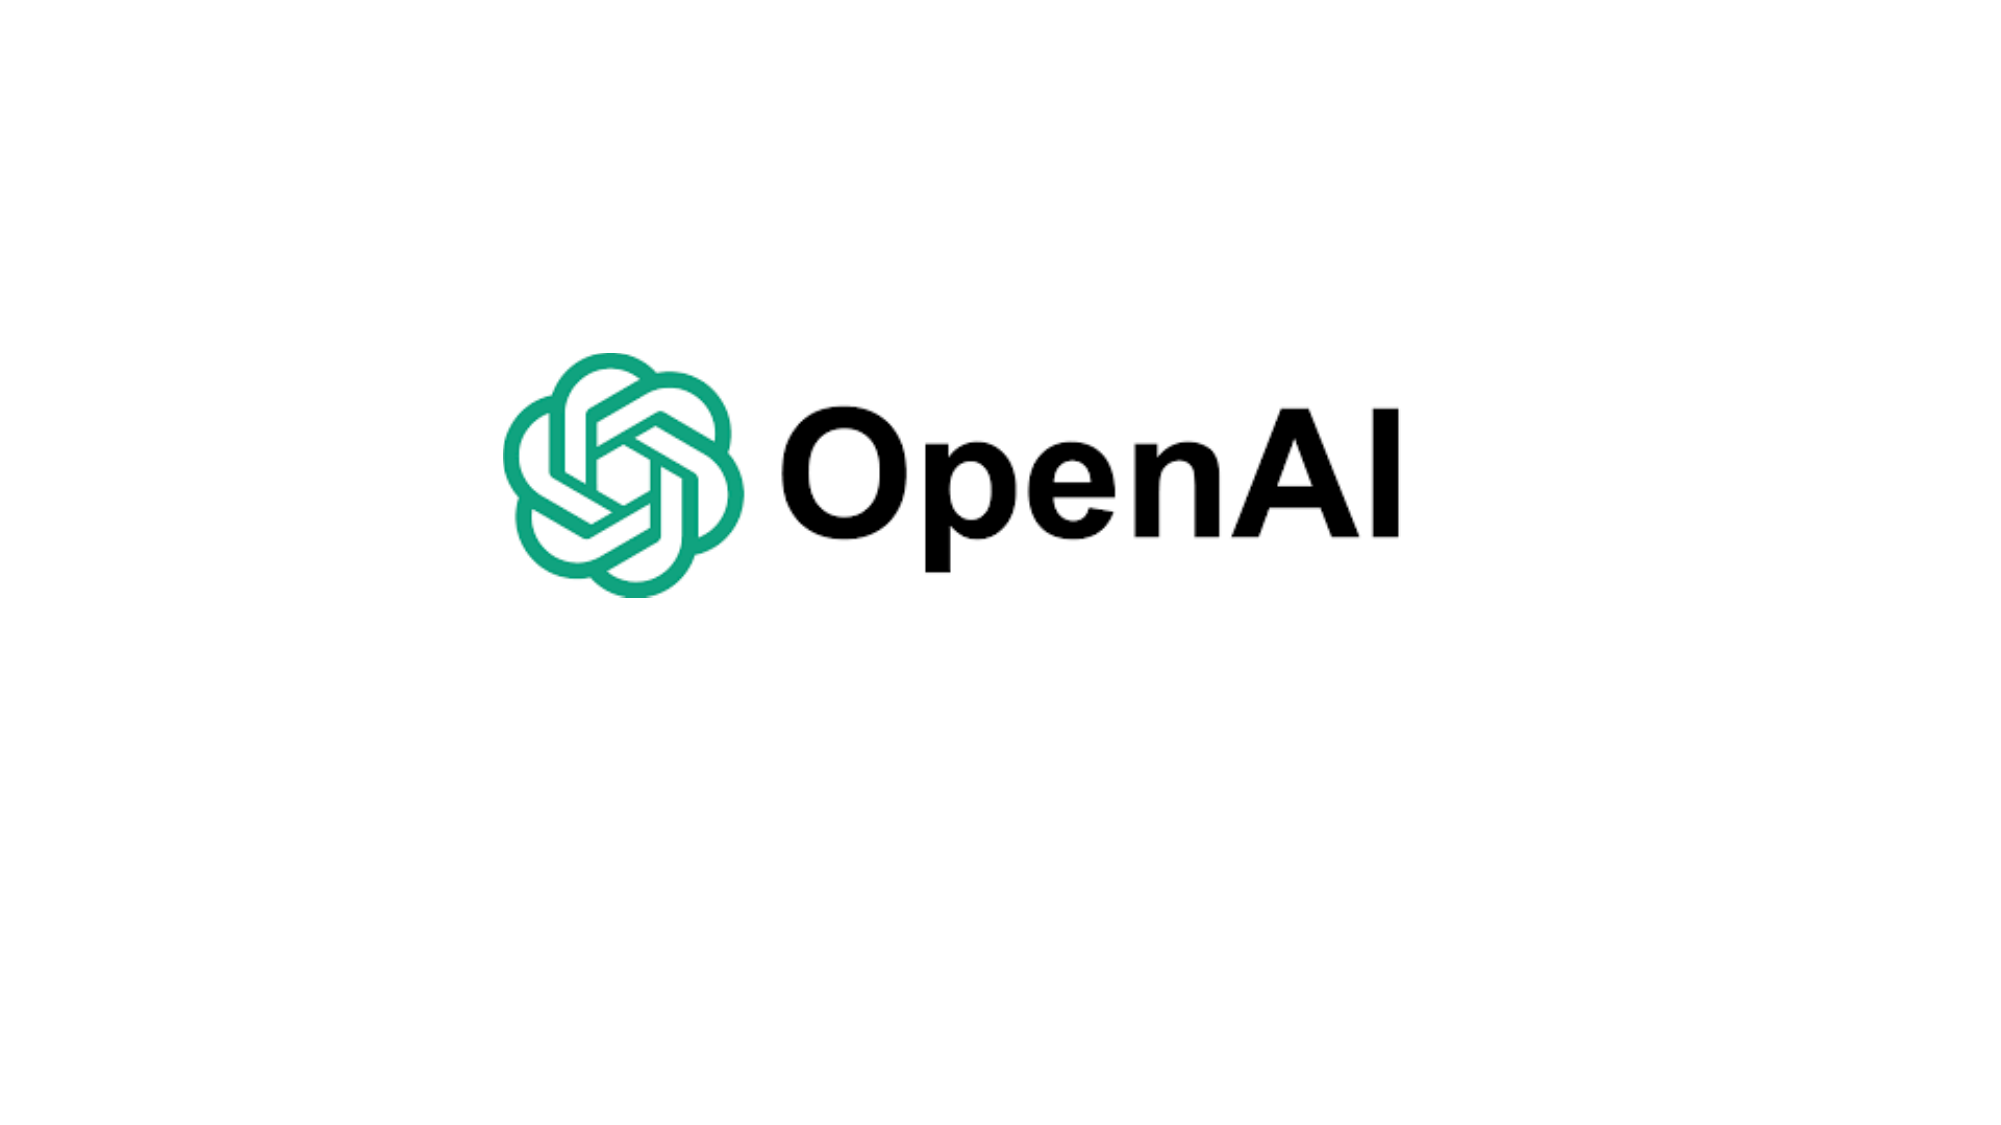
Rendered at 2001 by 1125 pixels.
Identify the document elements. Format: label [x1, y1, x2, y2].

picture [503, 353, 1401, 598]
